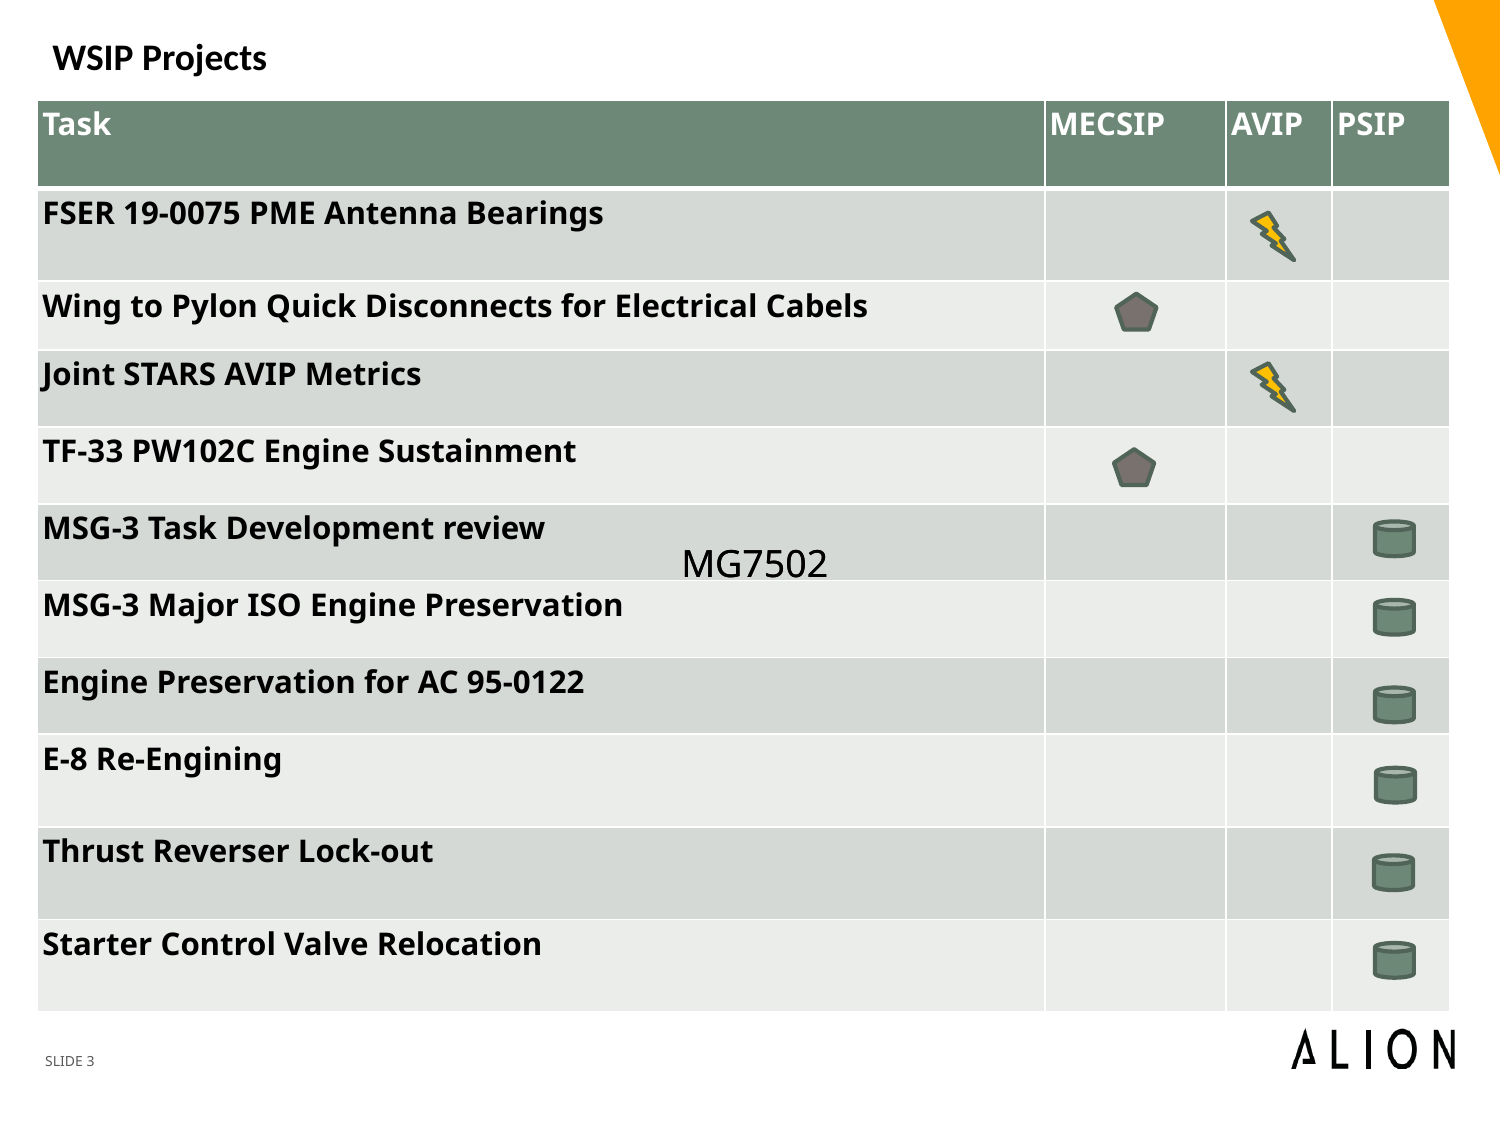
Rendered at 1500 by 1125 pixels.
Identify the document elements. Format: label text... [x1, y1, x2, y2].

table_cell [1046, 735, 1225, 826]
text_box [1249, 361, 1296, 413]
table_cell E-8 Re-Engining [38, 735, 1044, 826]
text_box [1372, 597, 1416, 637]
table_cell [1333, 658, 1449, 733]
table_cell Thrust Reverser Lock-out [38, 828, 1044, 919]
table_cell [1227, 282, 1331, 349]
text_box [1111, 447, 1157, 488]
table_cell [1333, 828, 1449, 919]
table_cell [1227, 351, 1331, 426]
table_cell [1046, 505, 1225, 580]
table_cell [1333, 191, 1449, 280]
table_cell Joint STARS AVIP Metrics [38, 351, 1044, 426]
table_cell Engine Preservation for AC 95-0122 [38, 658, 1044, 733]
table_cell [1046, 828, 1225, 919]
table_cell FSER 19-0075 PME Antenna Bearings [38, 191, 1044, 280]
table_cell [1227, 505, 1331, 580]
table_cell Starter Control Valve Relocation [38, 920, 1044, 1011]
table_cell [1046, 282, 1225, 349]
table_cell [1227, 658, 1331, 733]
table_header Task [38, 101, 1044, 186]
table_cell [1046, 428, 1225, 503]
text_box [1381, 524, 1408, 528]
table_cell MSG-3 Task Development review [38, 505, 1044, 580]
table_cell [1333, 282, 1449, 349]
table_cell Wing to Pylon Quick Disconnects for Electrical Cabels [38, 282, 1044, 349]
table_cell TF-33 PW102C Engine Sustainment [38, 428, 1044, 503]
text_box [1373, 765, 1418, 805]
text_box [1249, 210, 1296, 263]
table_cell [1046, 351, 1225, 426]
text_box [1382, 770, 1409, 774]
text_box [1371, 853, 1416, 893]
text_box WSIP Projects [37, 50, 764, 85]
table_cell [1333, 920, 1449, 1011]
text_box [1372, 519, 1416, 559]
table_cell [1333, 735, 1449, 826]
table_cell [1227, 191, 1331, 280]
table_cell [1227, 735, 1331, 826]
text_box [1372, 940, 1416, 980]
slide_number [1381, 690, 1408, 694]
table_cell [1046, 658, 1225, 733]
text_box [1114, 291, 1159, 332]
table_cell [1333, 581, 1449, 657]
text_box MG7502 [656, 532, 844, 592]
table_cell [1227, 920, 1331, 1011]
table_cell MSG-3 Major ISO Engine Preservation [38, 581, 1044, 657]
text_box [1372, 685, 1416, 725]
table_cell [1333, 351, 1449, 426]
table_cell [1046, 920, 1225, 1011]
table_header MECSIP [1046, 101, 1225, 186]
table_cell [1333, 428, 1449, 503]
table_cell [1227, 581, 1331, 657]
table_cell [1227, 828, 1331, 919]
table_cell [1227, 428, 1331, 503]
table_cell [1046, 191, 1225, 280]
table_cell [1333, 505, 1449, 580]
table_header PSIP [1333, 101, 1449, 186]
table_cell [1046, 581, 1225, 657]
table_header AVIP [1227, 101, 1331, 186]
